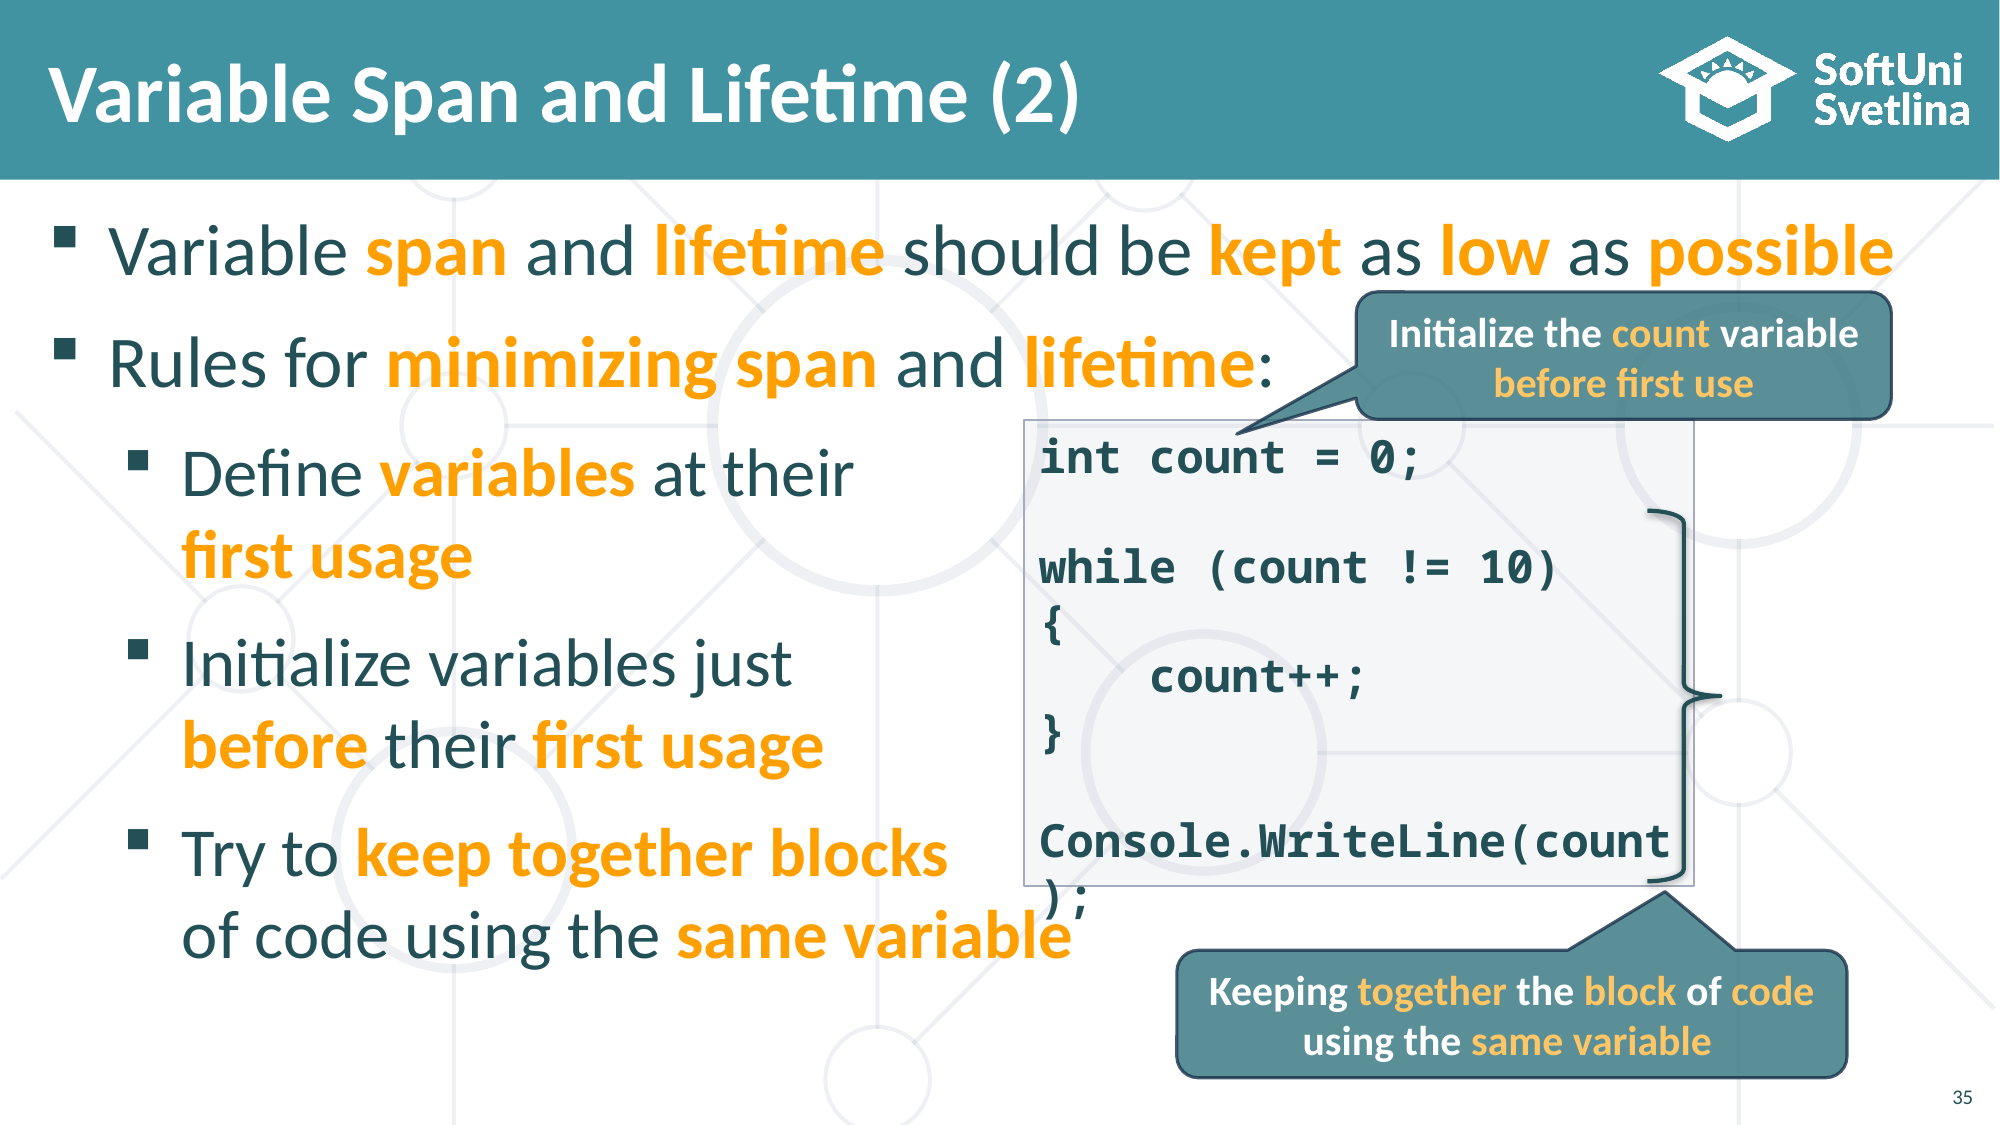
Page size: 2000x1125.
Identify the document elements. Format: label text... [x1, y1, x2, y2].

text_box [1647, 508, 1723, 884]
picture [1653, 32, 1971, 146]
text_box Initialize the count variable before first use [1236, 291, 1892, 435]
slide_number 35 [1927, 1067, 1989, 1117]
list Variable span and lifetime should be kept as low as possible Rules for minimizing span and lifetime: Define variables at their first usage Initialize variables just before their first usage Try to keep together blocks of code using the same variable [31, 196, 1970, 1109]
text_box int count = 0; while (count != 10) { count++; } Console.WriteLine(count); [1024, 419, 1695, 886]
text_box Keeping together the block of code using the same variable [1176, 891, 1848, 1078]
title Variable Span and Lifetime (2) [31, 16, 1638, 162]
